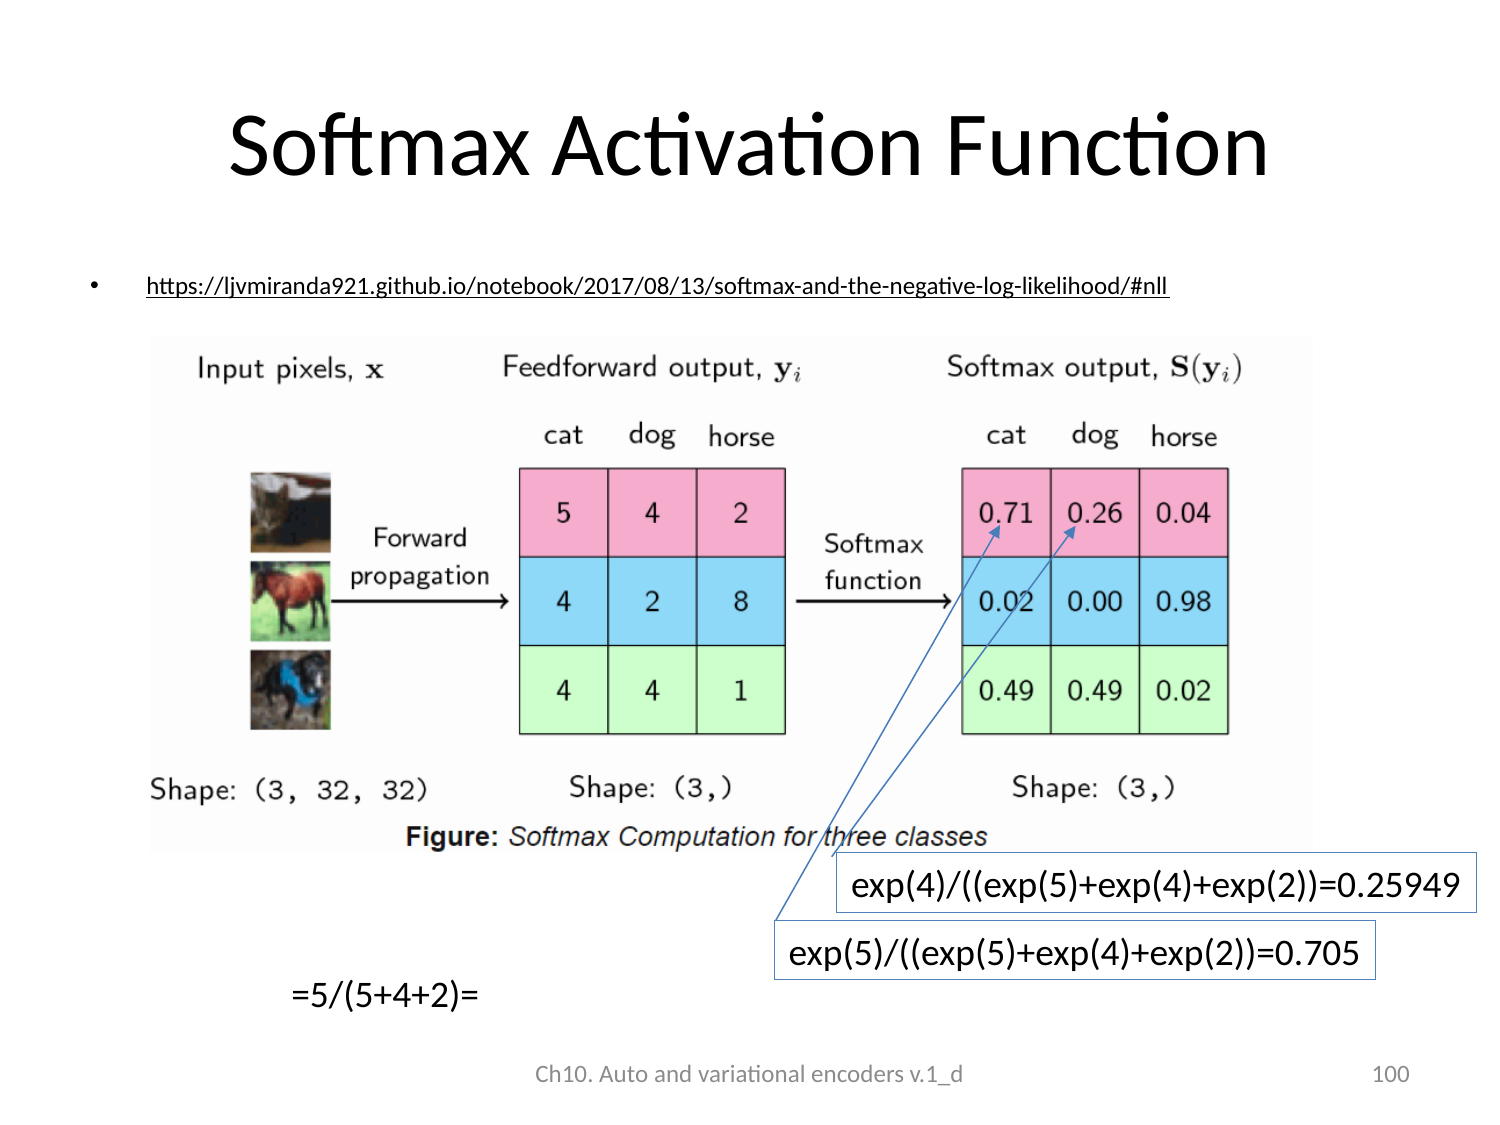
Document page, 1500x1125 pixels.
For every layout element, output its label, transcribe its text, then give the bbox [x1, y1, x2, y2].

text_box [775, 524, 1001, 921]
picture [149, 337, 1313, 853]
list https://ljvmiranda921.github.io/notebook/2017/08/13/softmax-and-the-negative-log-likelihood/#nll [75, 262, 1425, 1005]
text_box exp(5)/((exp(5)+exp(4)+exp(2))=0.705 [774, 920, 1376, 980]
text_box exp(4)/((exp(5)+exp(4)+exp(2))=0.25949 [1005, 852, 1477, 913]
title Softmax Activation Function [75, 45, 1425, 233]
footer Ch10. Auto and variational encoders v.1_d [512, 1042, 988, 1103]
slide_number 100 [1074, 1042, 1425, 1103]
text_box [831, 525, 1076, 857]
text_box =5/(5+4+2)= [276, 962, 495, 1023]
